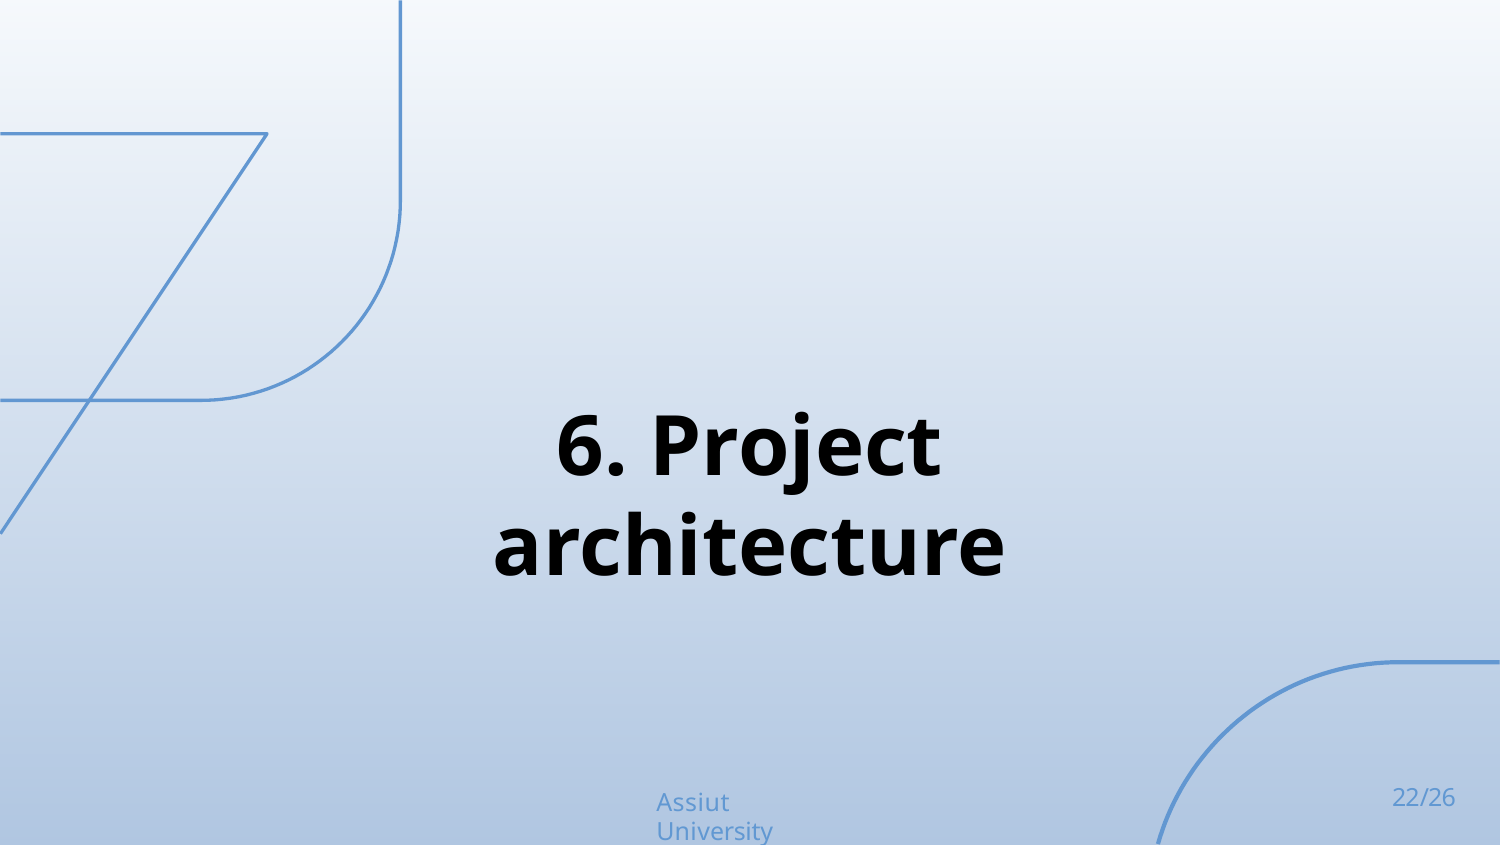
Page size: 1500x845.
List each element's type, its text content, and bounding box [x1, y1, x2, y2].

text_box [0, 0, 401, 534]
text_box Assiut University [654, 786, 846, 845]
text_box 22/26 [1385, 786, 1475, 845]
text_box [1157, 662, 1500, 845]
text_box 6. Project architecture [277, 384, 1223, 600]
